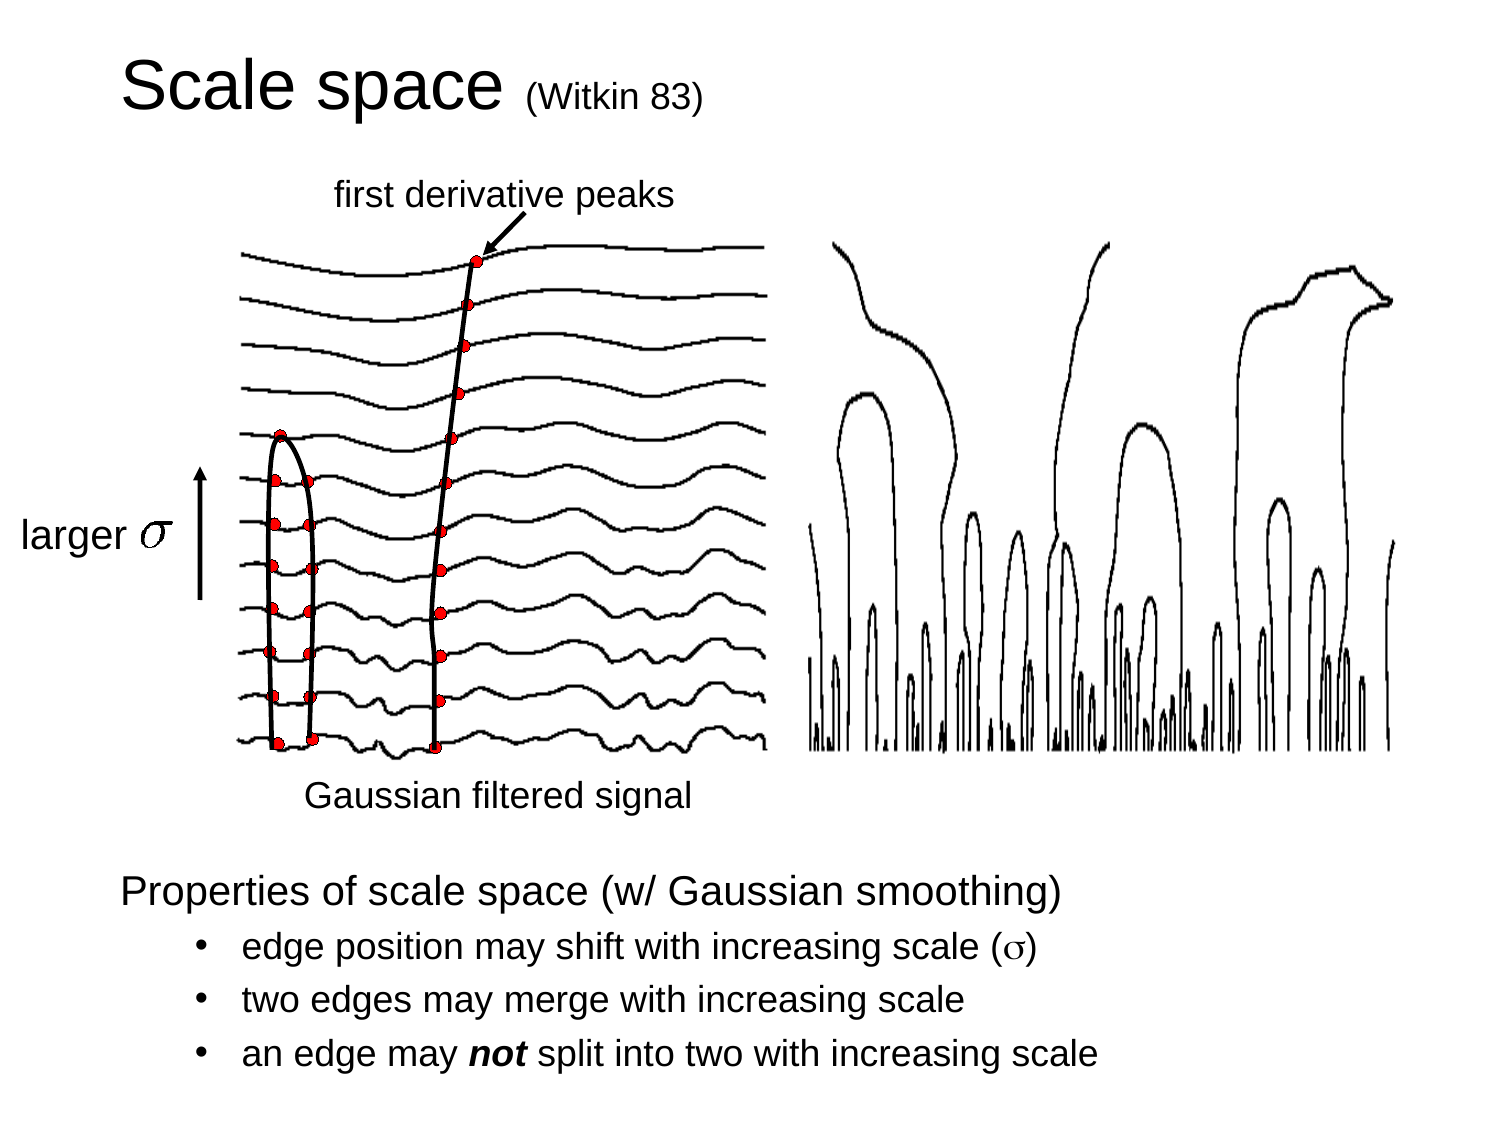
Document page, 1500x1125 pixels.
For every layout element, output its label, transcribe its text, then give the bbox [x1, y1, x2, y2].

picture [138, 520, 176, 551]
text_box larger [13, 500, 147, 565]
text_box [193, 466, 207, 601]
text_box Gaussian filtered signal [296, 789, 711, 824]
title Scale space (Witkin 83) [111, 11, 1388, 151]
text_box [267, 262, 473, 751]
list Properties of scale space (w/ Gaussian smoothing) edge position may shift with increasing scale (s) two edges may merge with increasing scale an edge may not split into two with increasing scale [111, 855, 1388, 1088]
picture [221, 212, 1426, 794]
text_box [324, 162, 685, 256]
